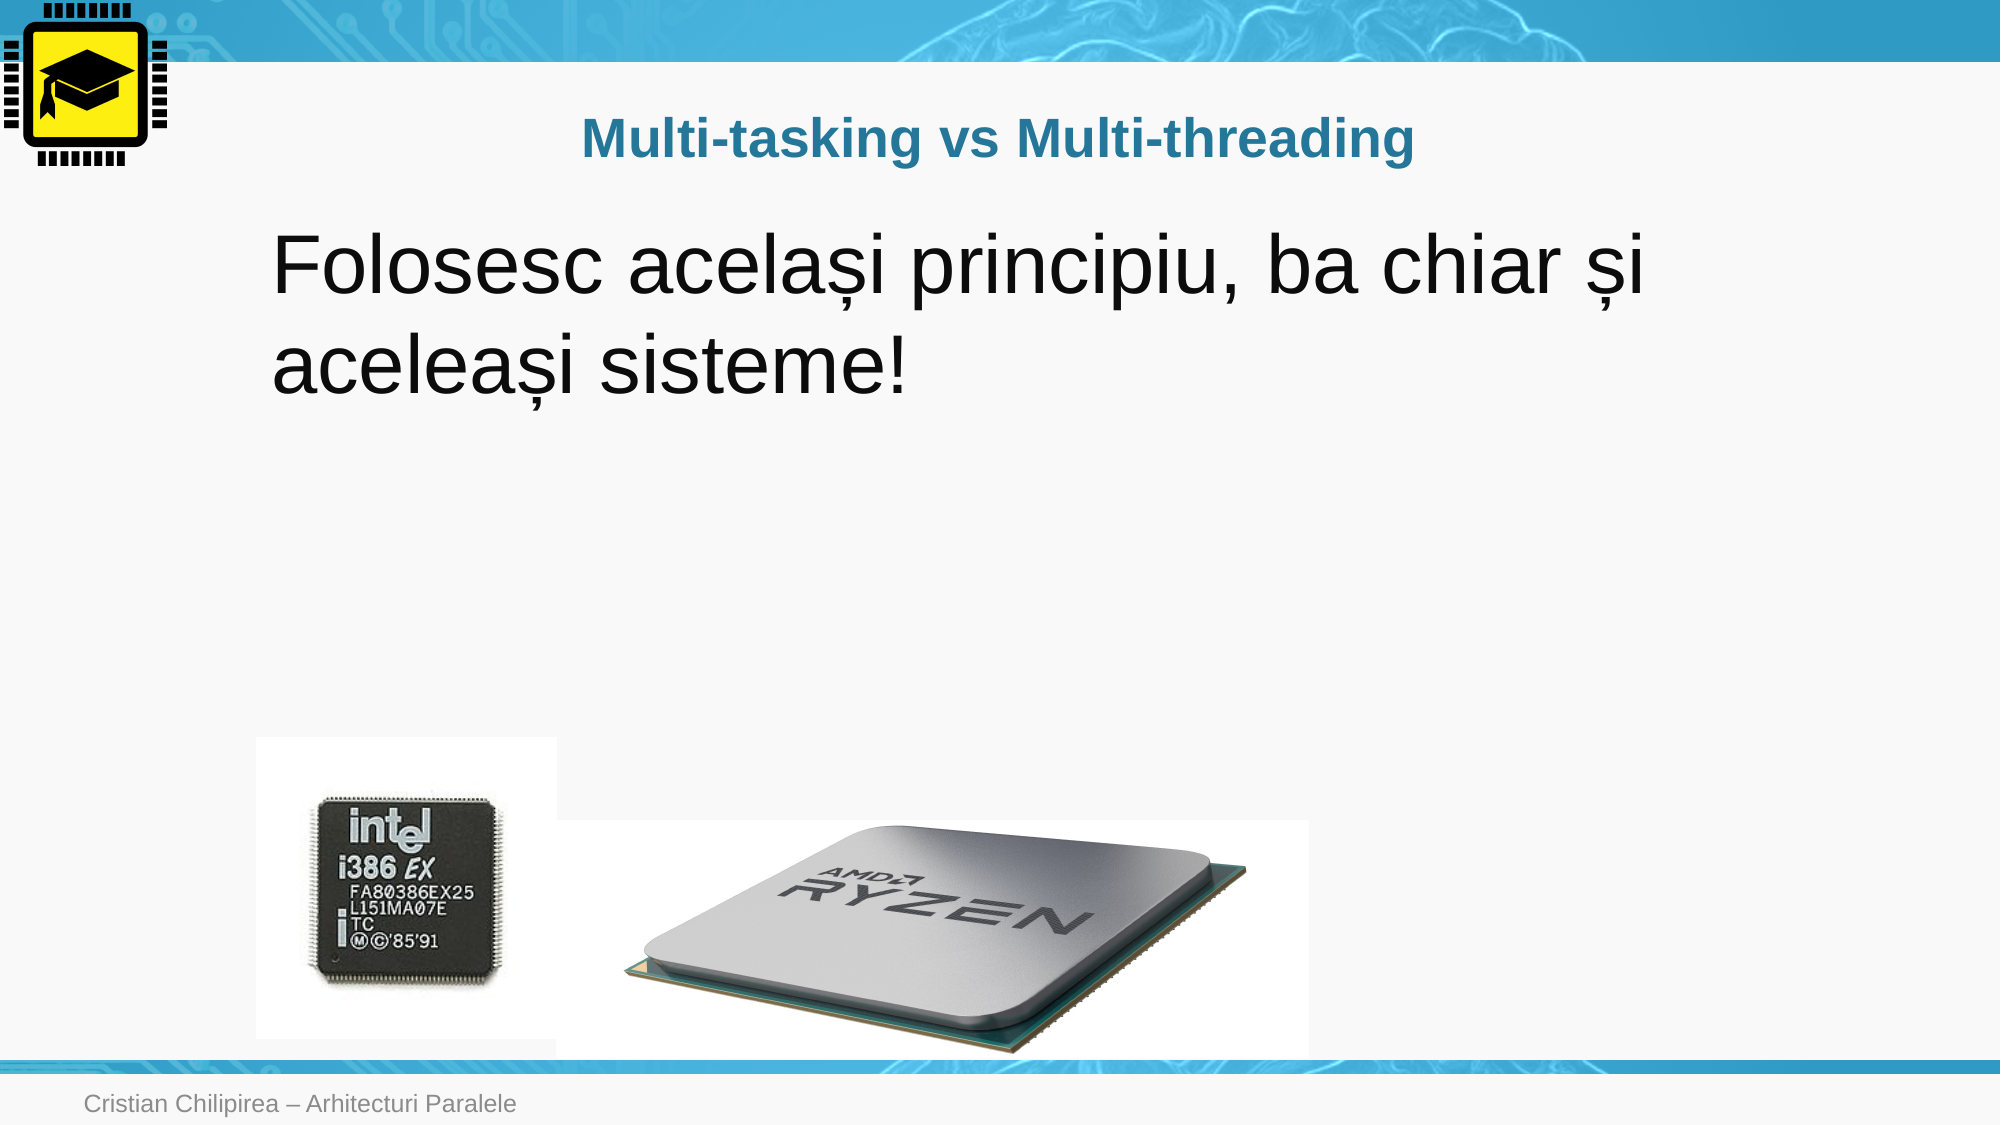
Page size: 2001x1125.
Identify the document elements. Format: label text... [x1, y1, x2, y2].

text_box Folosesc același principiu, ba chiar și aceleași sisteme! [256, 202, 1699, 418]
picture [0, 0, 2000, 166]
picture [256, 737, 1309, 1059]
footer Cristian Chilipirea – Arhitecturi Paralele [68, 1083, 1542, 1125]
picture [0, 1060, 2000, 1074]
title Multi-tasking vs Multi-threading [301, 102, 1699, 178]
